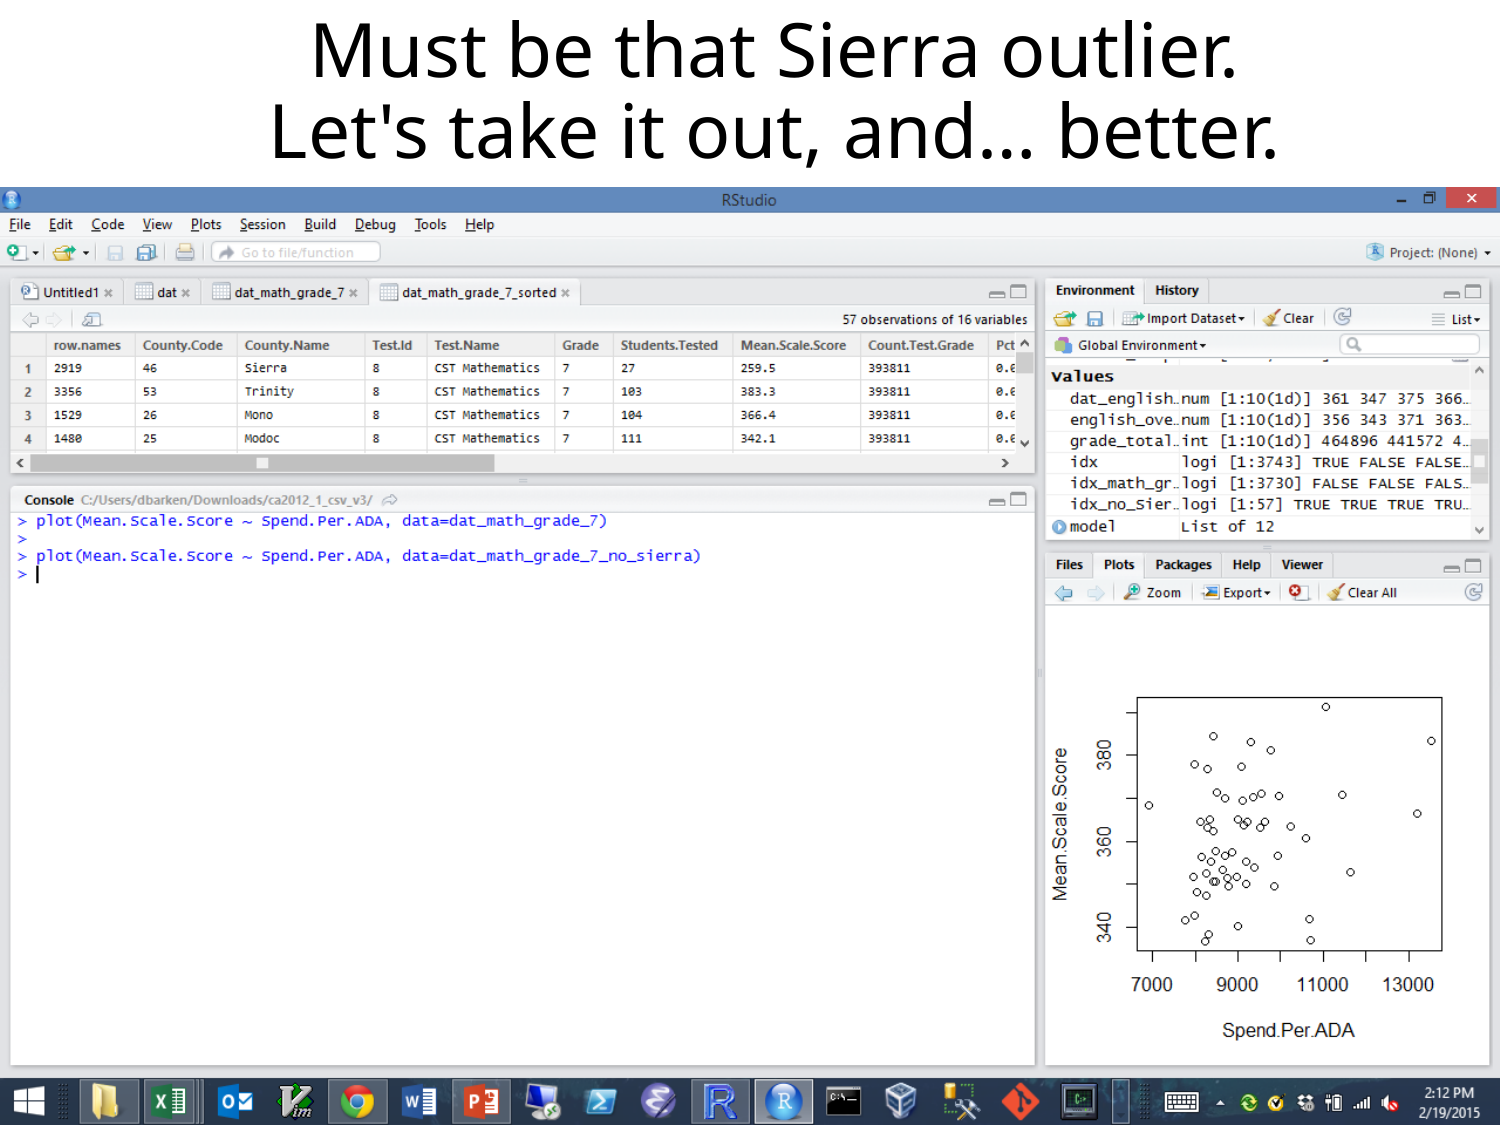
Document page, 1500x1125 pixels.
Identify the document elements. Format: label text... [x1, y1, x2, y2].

picture [0, 187, 1500, 1125]
text_box Must be that Sierra outlier. Let's take it out, and… better. [128, 0, 1422, 187]
